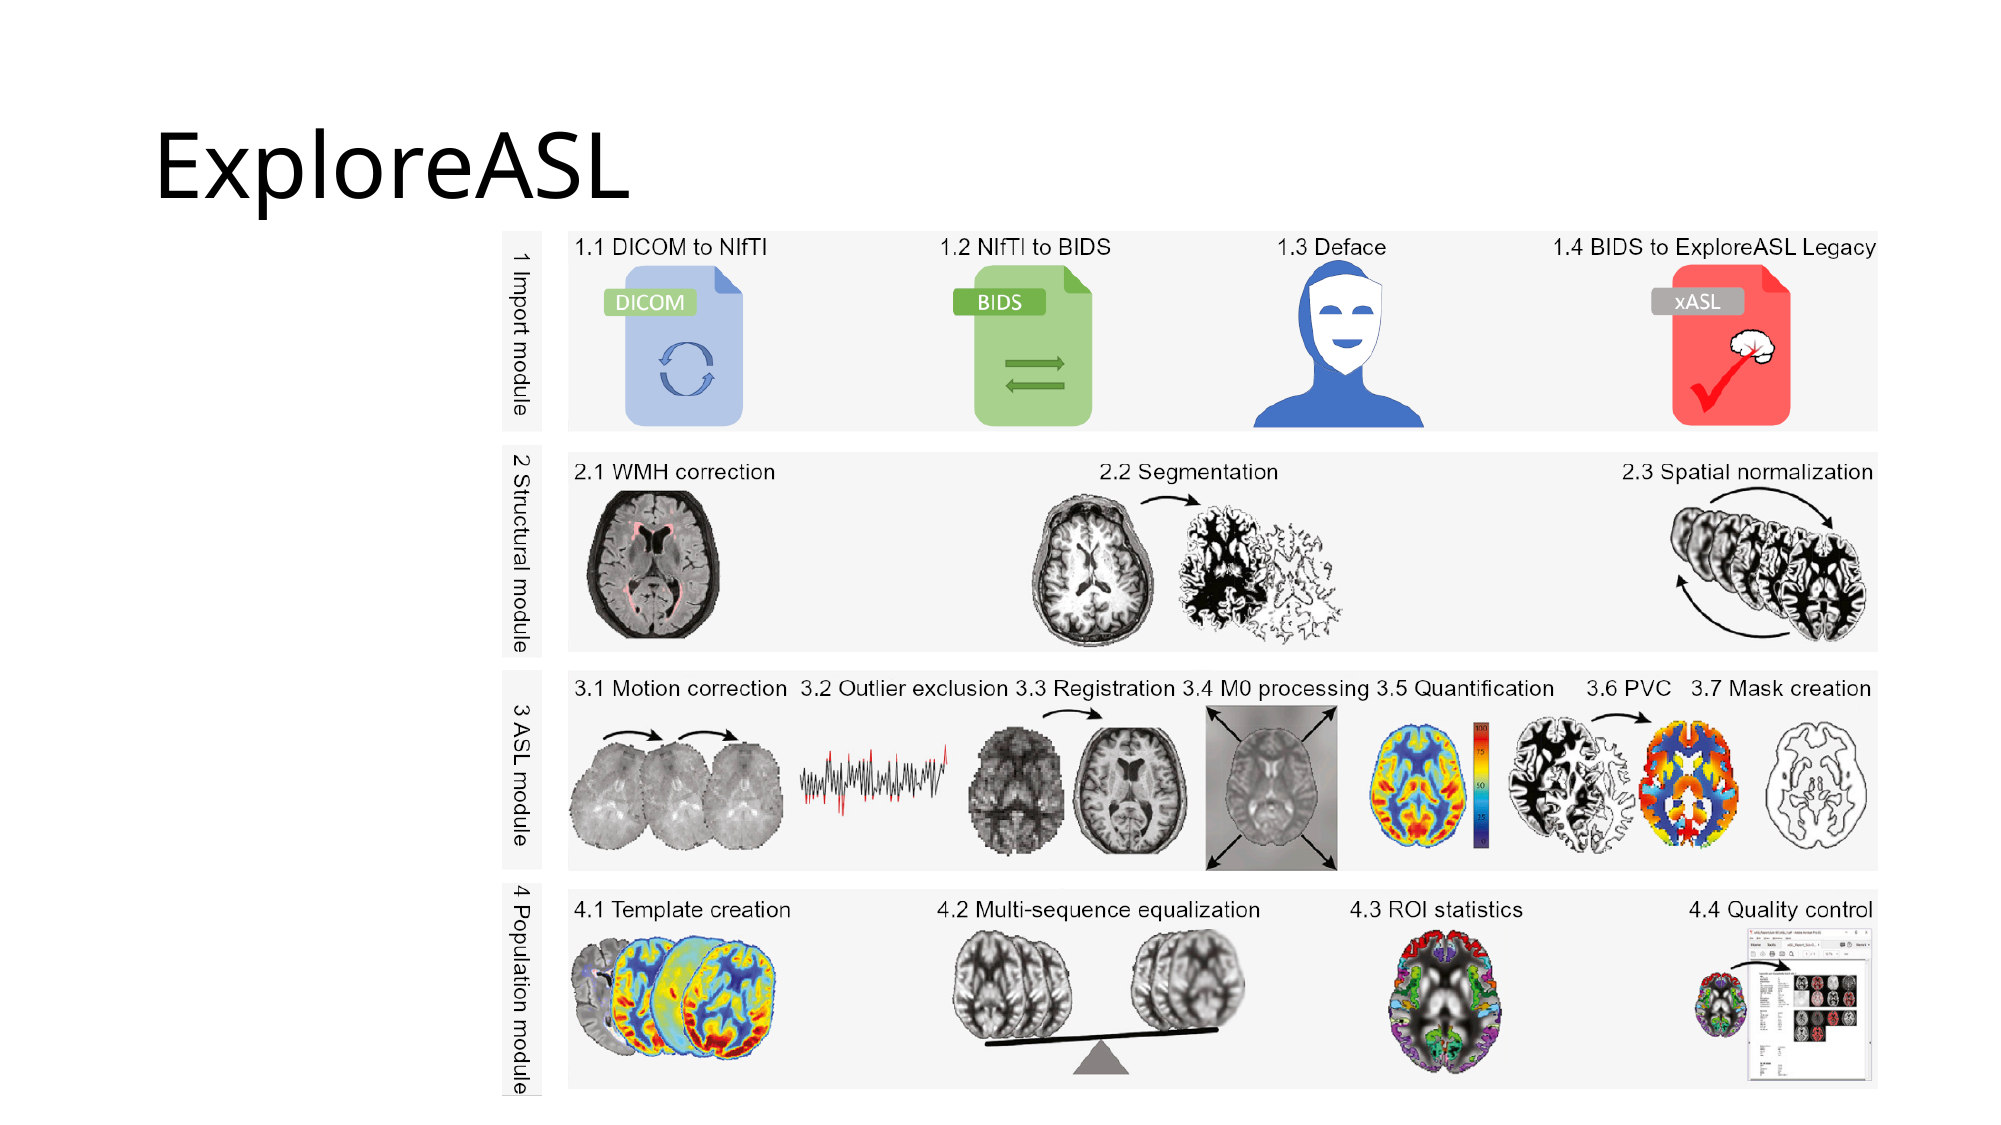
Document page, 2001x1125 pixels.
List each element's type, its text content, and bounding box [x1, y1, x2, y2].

picture [498, 188, 1886, 1096]
title ExploreASL [137, 59, 1863, 278]
